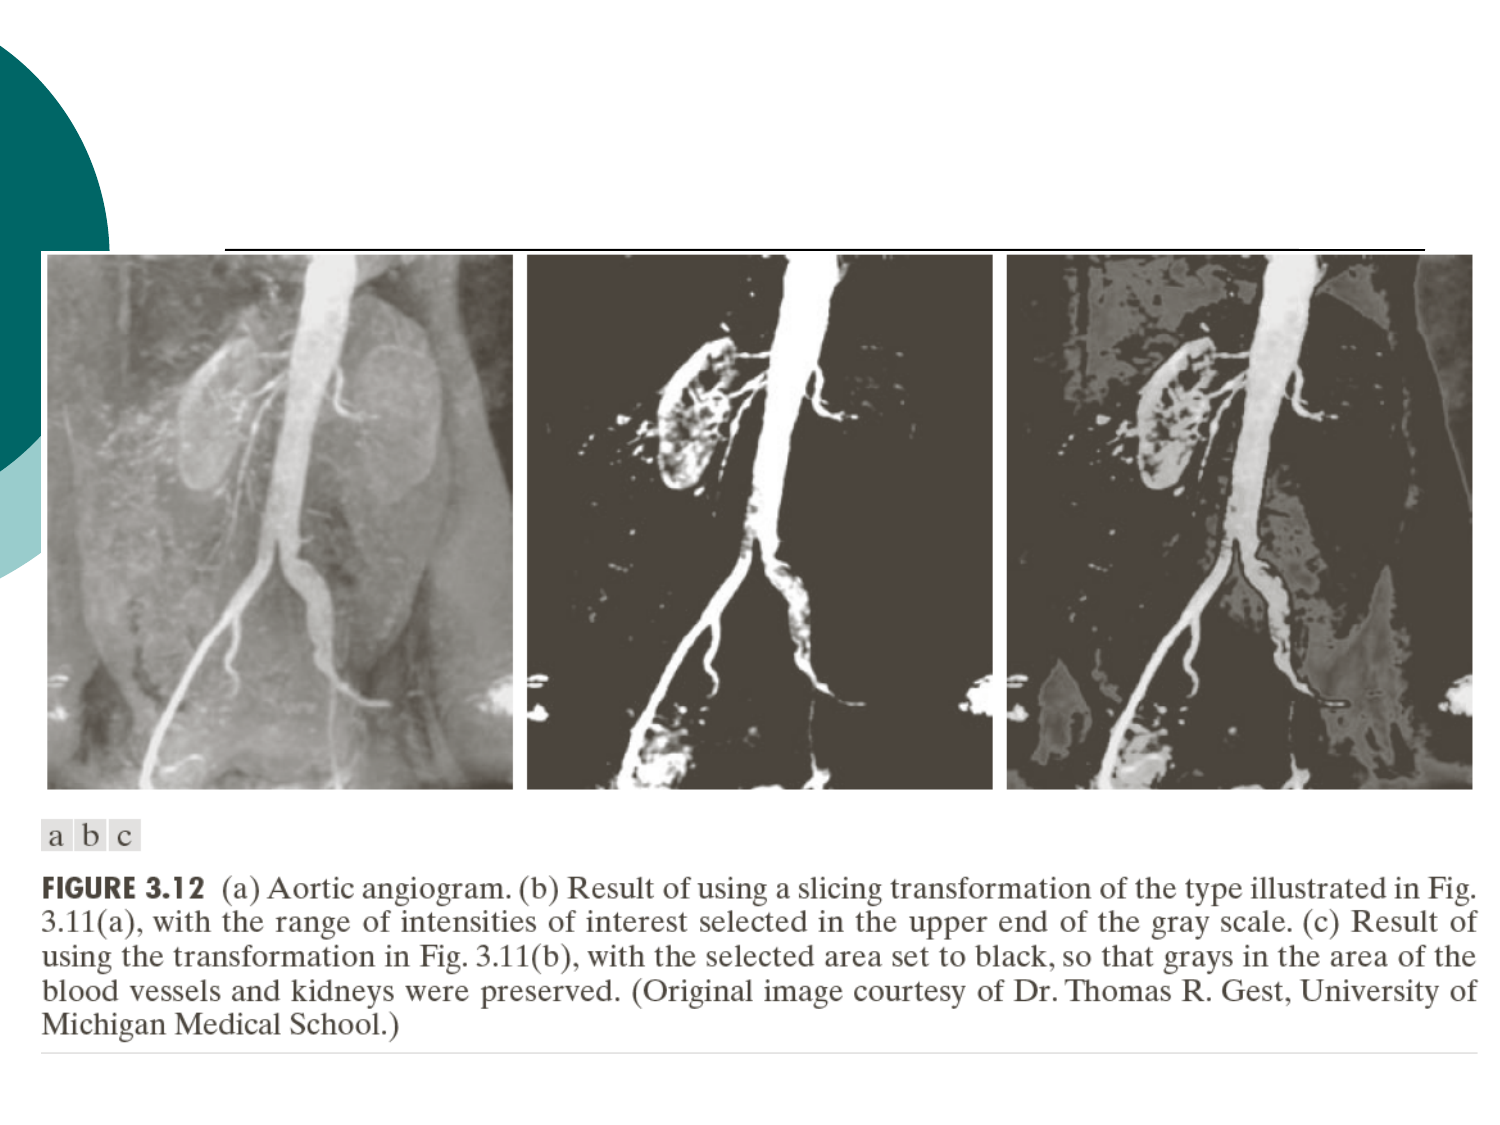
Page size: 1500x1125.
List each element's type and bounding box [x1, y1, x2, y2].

picture [40, 251, 1489, 1059]
